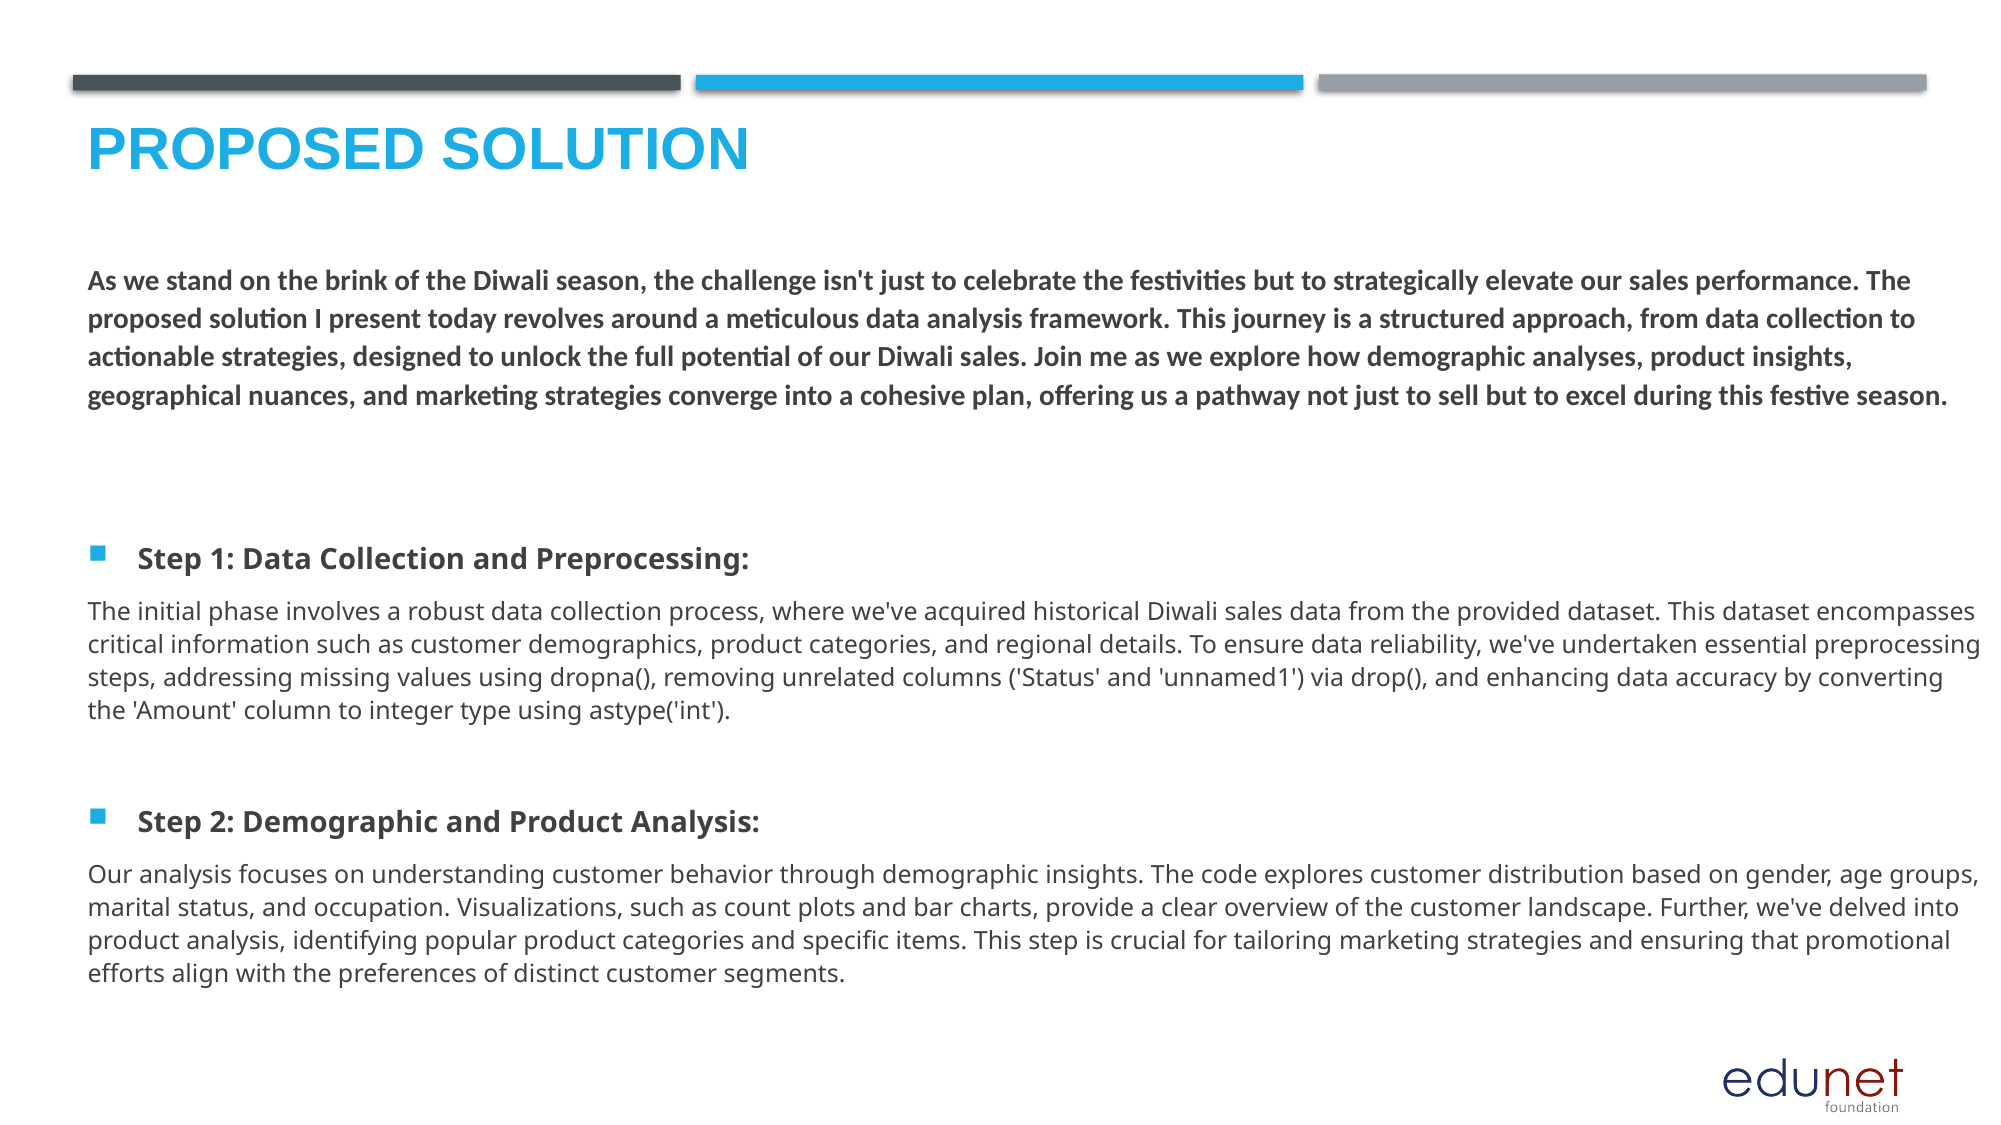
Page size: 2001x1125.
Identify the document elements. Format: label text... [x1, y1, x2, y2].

title Proposed Solution [72, 102, 1882, 178]
list As we stand on the brink of the Diwali season, the challenge isn't just to celebrate the festivities but to strategically elevate our sales performance. The proposed solution I present today revolves around a meticulous data analysis framework. This journey is a structured approach, from data collection to actionable strategies, designed to unlock the full potential of our Diwali sales. Join me as we explore how demographic analyses, product insights, geographical nuances, and marketing strategies converge into a cohesive plan, offering us a pathway not just to sell but to excel during this festive season. Step 1: Data Collection and Preprocessing: The initial phase involves a robust data collection process, where we've acquired historical Diwali sales data from the provided dataset. This dataset encompasses critical information such as customer demographics, product categories, and regional details. To ensure data reliability, we've undertaken essential preprocessing steps, addressing missing values using dropna(), removing unrelated columns ('Status' and 'unnamed1') via drop(), and enhancing data accuracy by converting the 'Amount' column to integer type using astype('int'). Step 2: Demographic and Product Analysis: Our analysis focuses on understanding customer behavior through demographic insights. The code explores customer distribution based on gender, age groups, marital status, and occupation. Visualizations, such as count plots and bar charts, provide a clear overview of the customer landscape. Further, we've delved into product analysis, identifying popular product categories and specific items. This step is crucial for tailoring marketing strategies and ensuring that promotional efforts align with the preferences of distinct customer segments. [72, 178, 2000, 1125]
